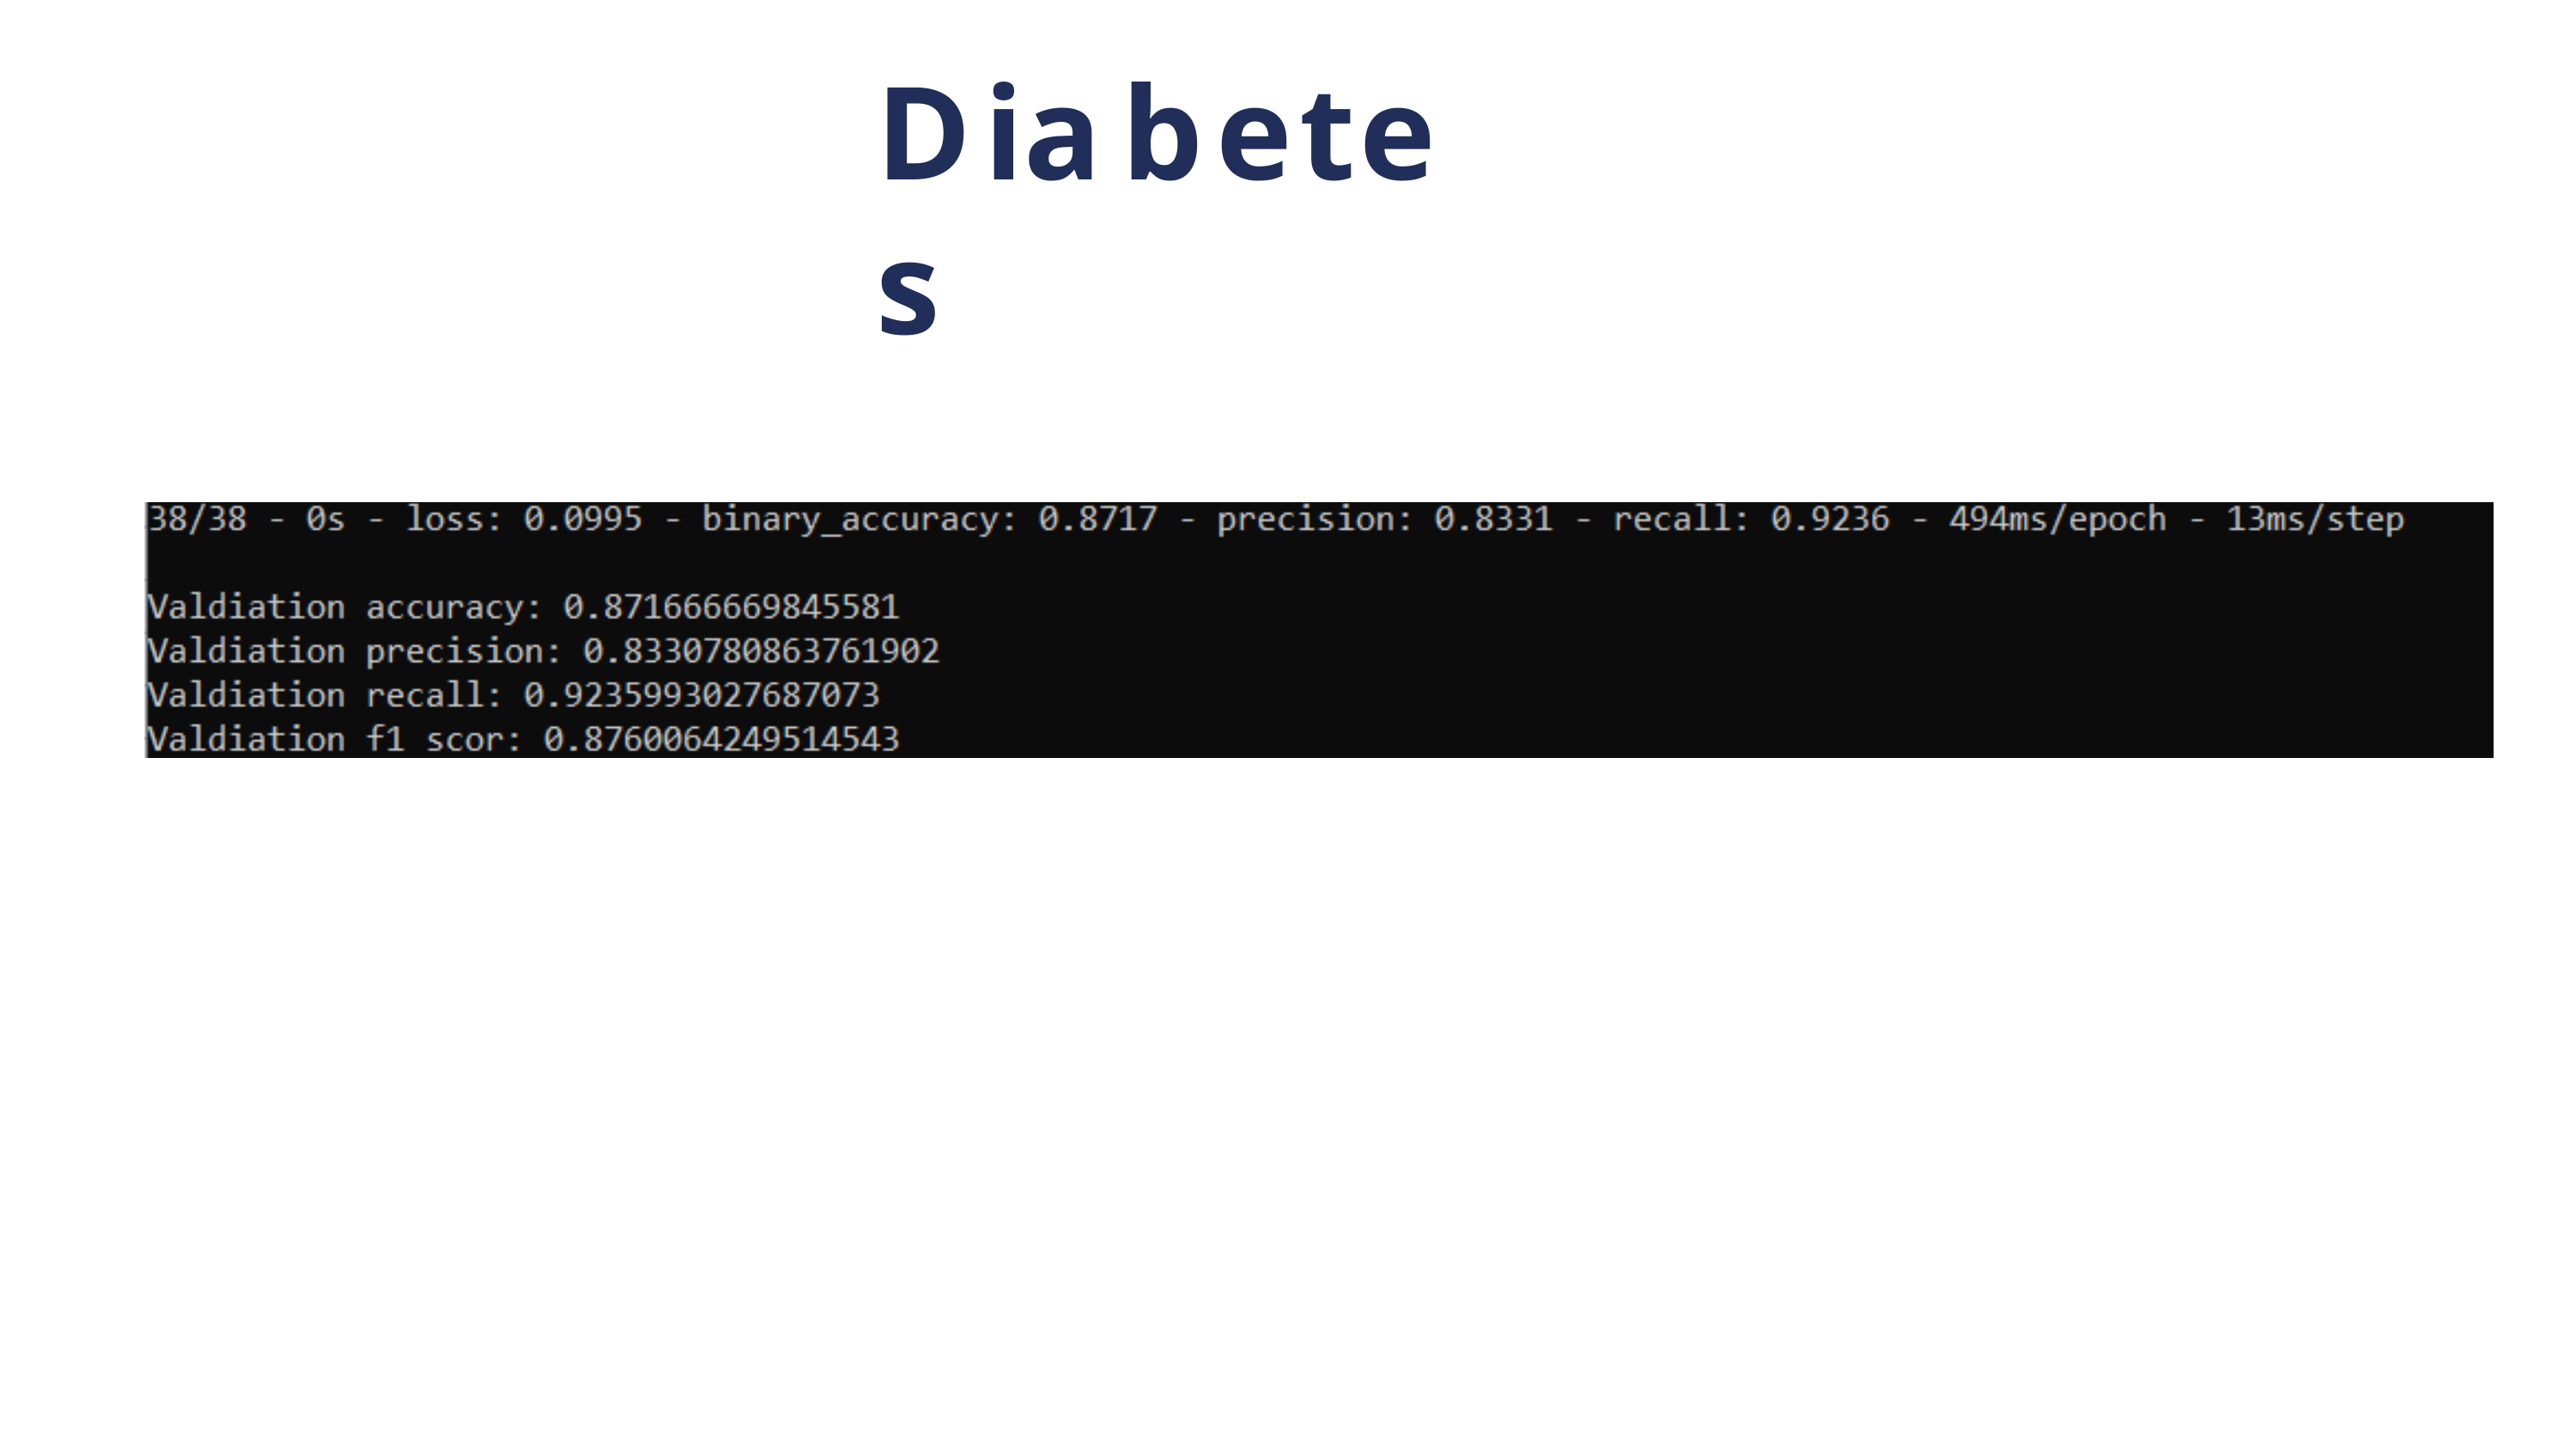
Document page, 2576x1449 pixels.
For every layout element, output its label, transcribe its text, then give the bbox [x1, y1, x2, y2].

picture [144, 502, 2494, 758]
title Diabetes [874, 49, 1473, 361]
